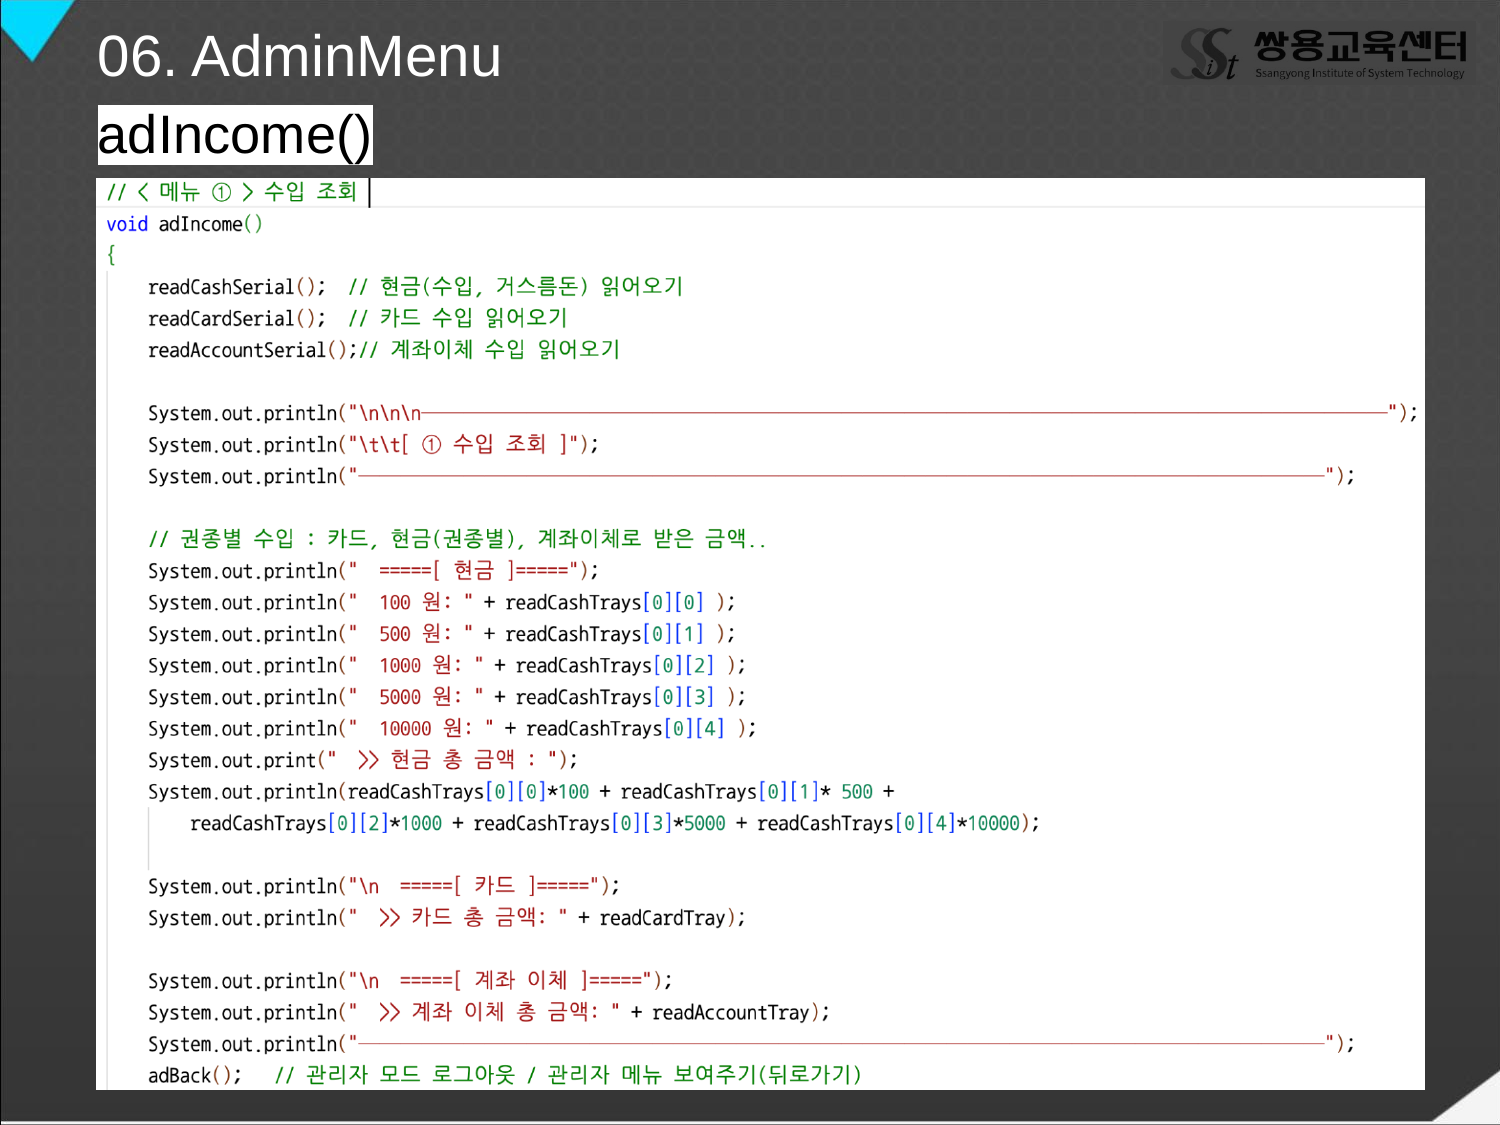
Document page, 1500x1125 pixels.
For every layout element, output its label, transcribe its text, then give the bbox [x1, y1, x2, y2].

title 06. AdminMenu [82, 0, 1058, 84]
picture [0, 0, 1500, 1125]
text_box adIncome() [82, 84, 1219, 180]
